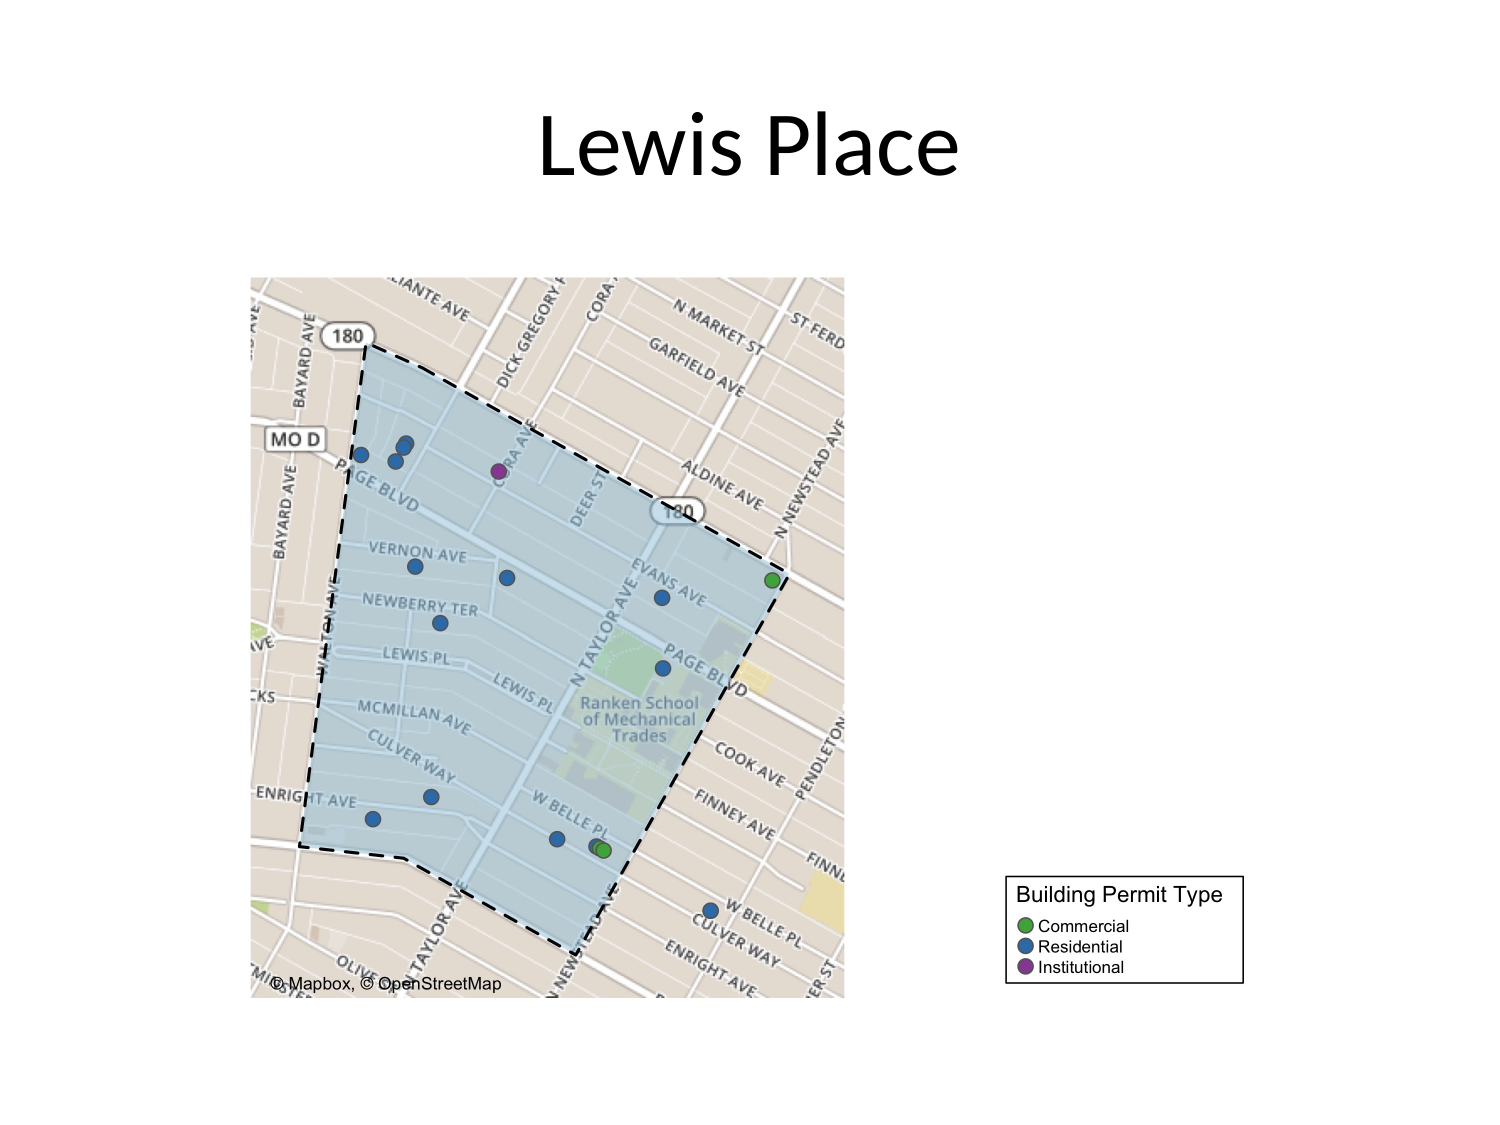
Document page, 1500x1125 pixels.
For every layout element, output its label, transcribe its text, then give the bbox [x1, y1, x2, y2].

title Lewis Place [75, 45, 1425, 233]
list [74, 262, 1426, 1013]
